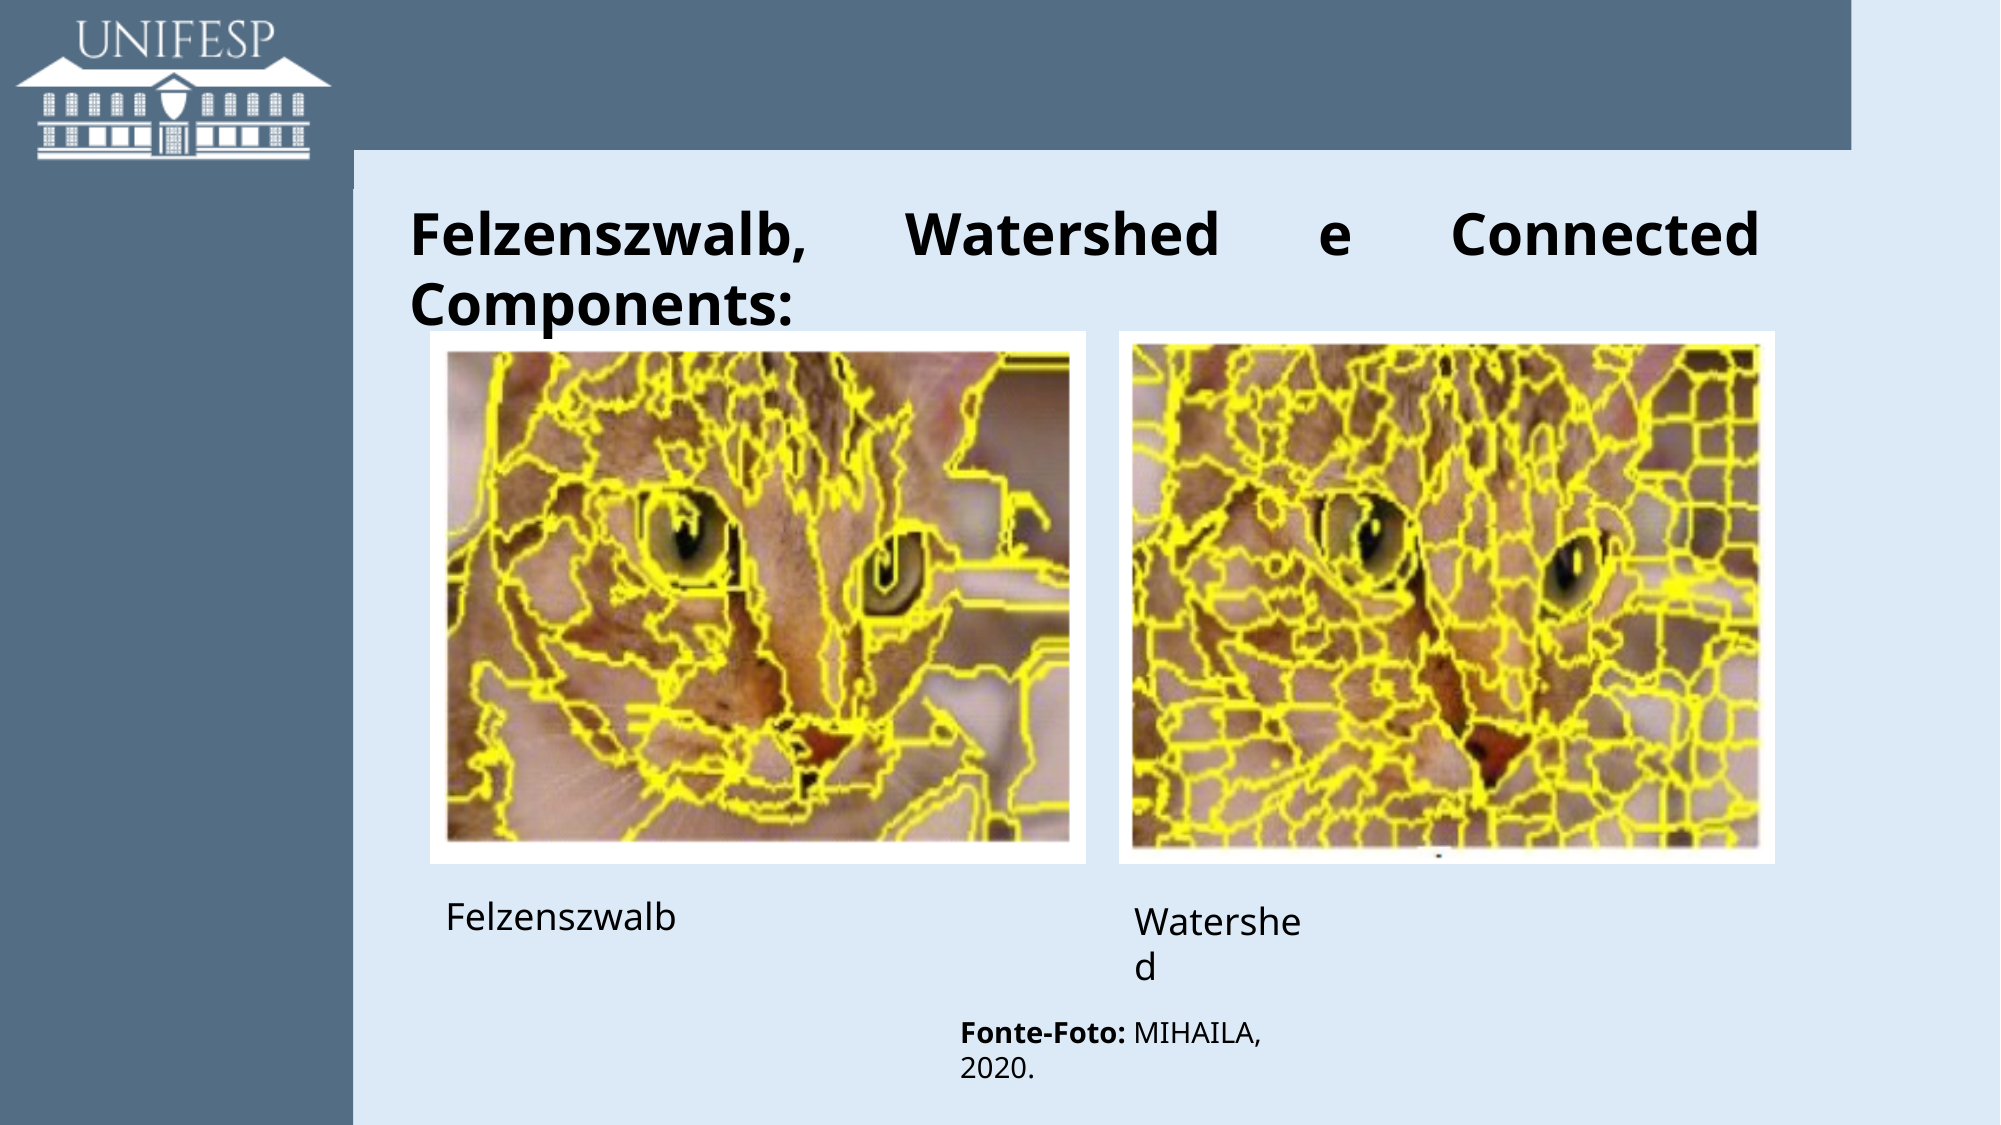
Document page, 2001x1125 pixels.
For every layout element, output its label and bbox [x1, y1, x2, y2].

text_box [0, 0, 1853, 1125]
text_box [430, 331, 1775, 865]
